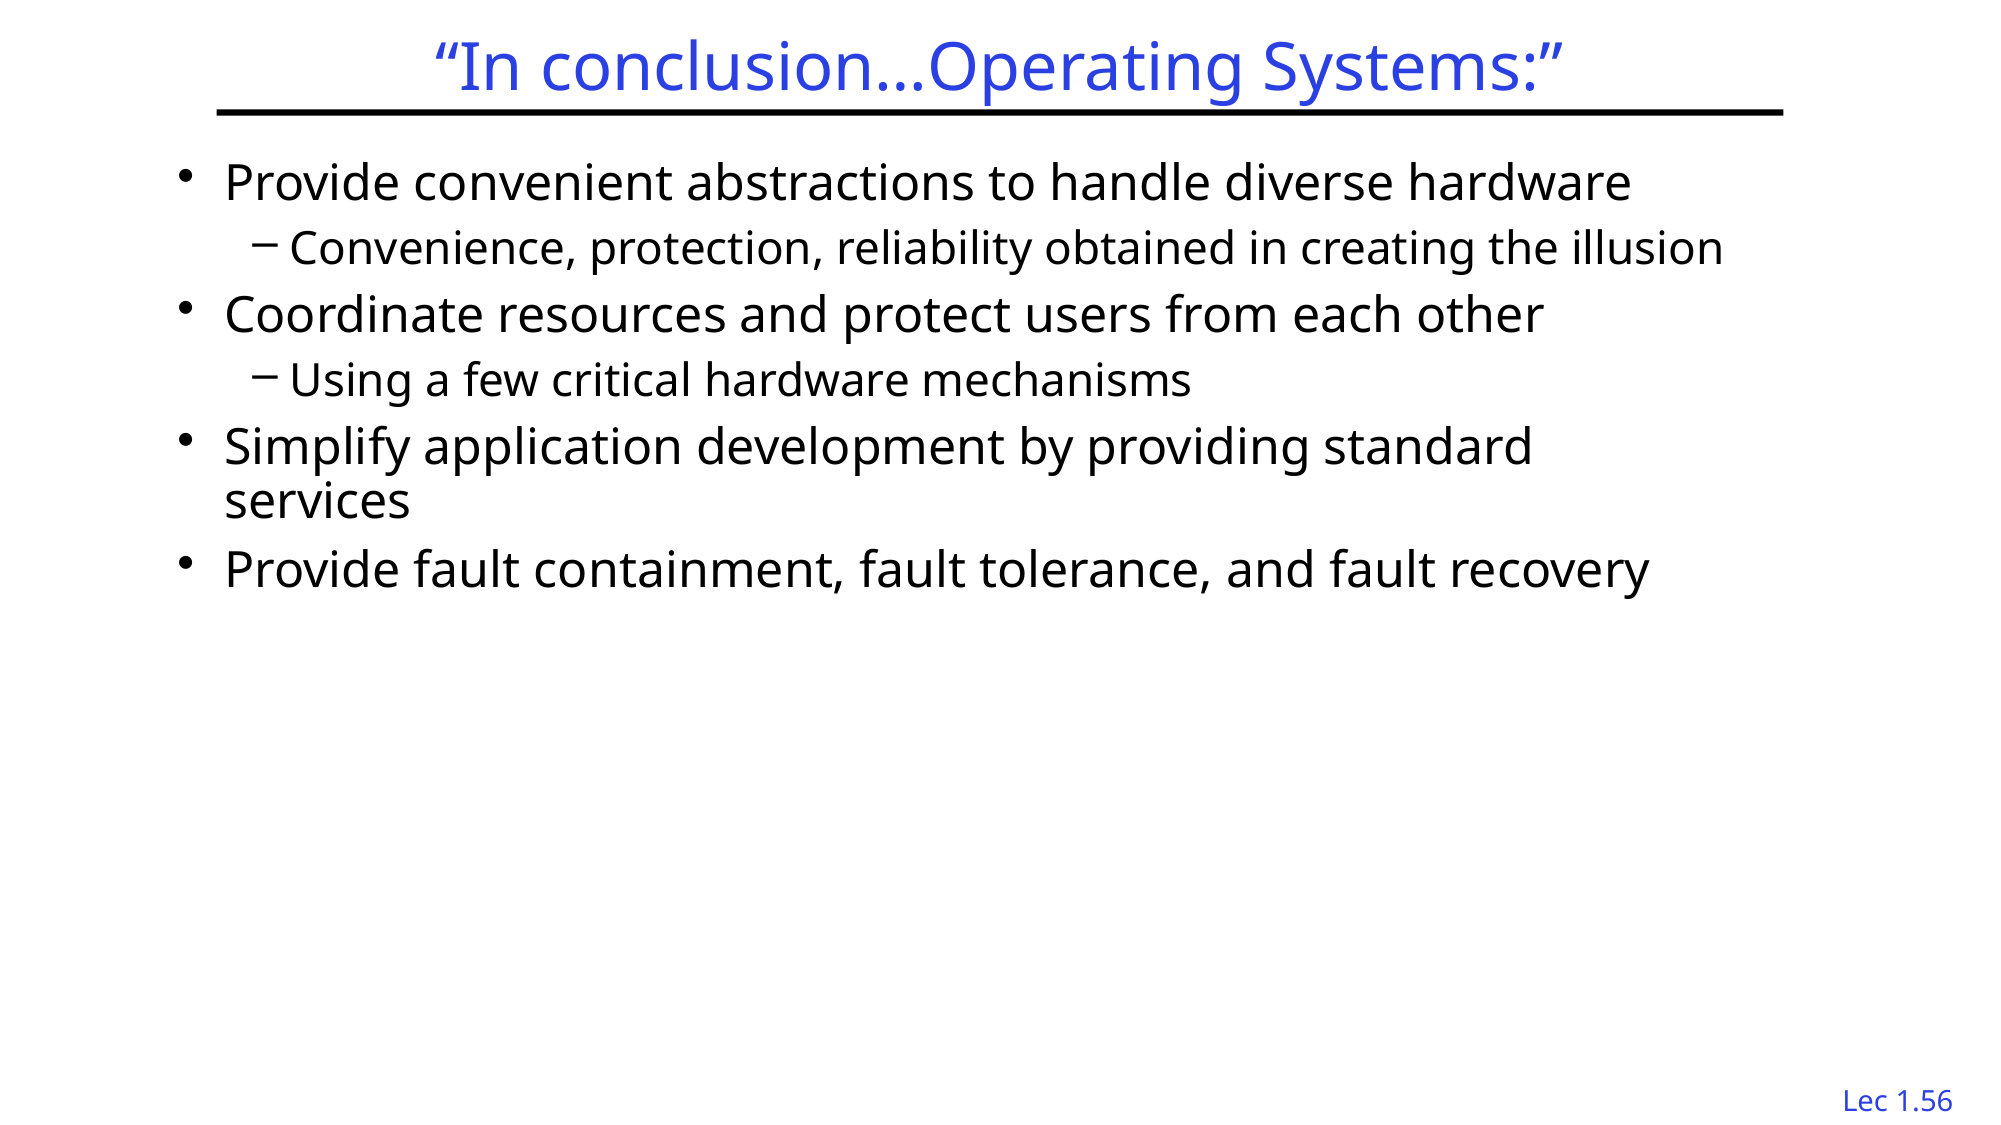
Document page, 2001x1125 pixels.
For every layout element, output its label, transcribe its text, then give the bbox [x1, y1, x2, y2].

title “In conclusion…Operating Systems:” [216, 24, 1784, 113]
list Provide convenient abstractions to handle diverse hardware Convenience, protection, reliability obtained in creating the illusion Coordinate resources and protect users from each other Using a few critical hardware mechanisms Simplify application development by providing standard services Provide fault containment, fault tolerance, and fault recovery [162, 149, 1750, 988]
